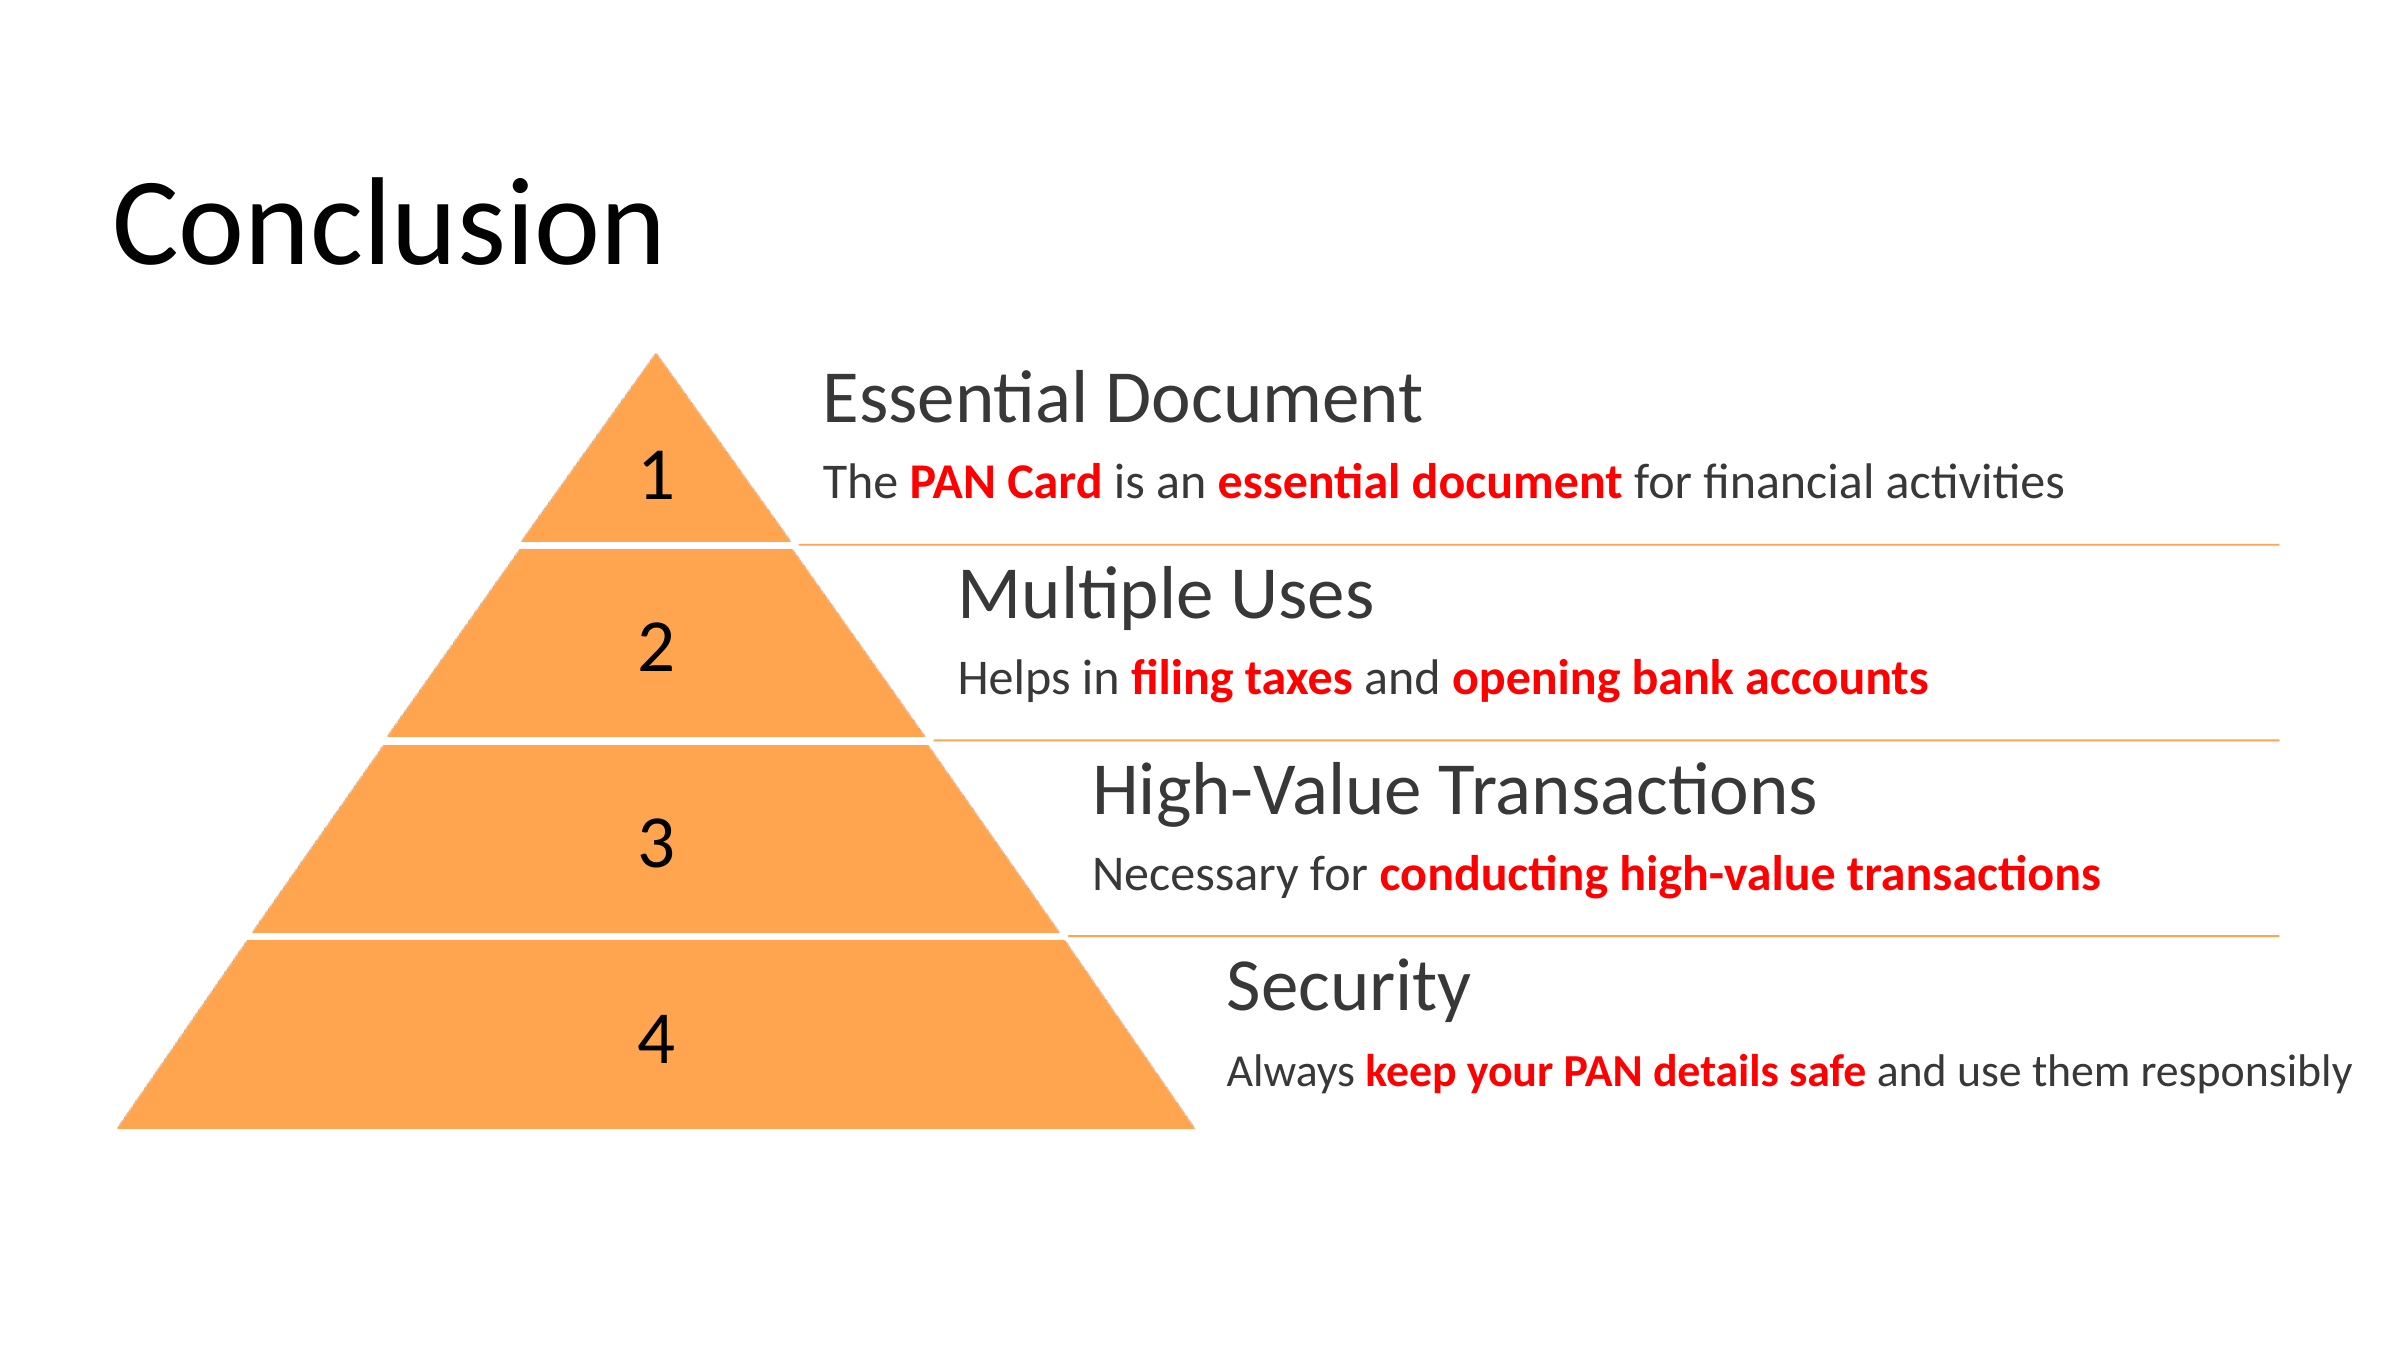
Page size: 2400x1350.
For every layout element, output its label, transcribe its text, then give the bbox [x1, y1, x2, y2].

text_box Multiple Uses [957, 581, 1380, 635]
text_box The PAN Card is an essential document for financial activities [822, 457, 1758, 510]
picture [252, 745, 1060, 933]
picture [386, 549, 926, 738]
text_box Security [1226, 972, 1649, 1026]
text_box Necessary for conducting high-value transactions [1092, 849, 1873, 901]
text_box Always keep your PAN details safe and use them responsibly [1226, 1044, 2146, 1097]
picture [117, 940, 1195, 1129]
text_box Essential Document [822, 385, 1245, 439]
picture [521, 353, 791, 542]
text_box High-Value Transactions [1092, 777, 1555, 830]
text_box Conclusion [112, 184, 956, 290]
text_box Helps in filing taxes and opening bank accounts [957, 653, 1698, 705]
